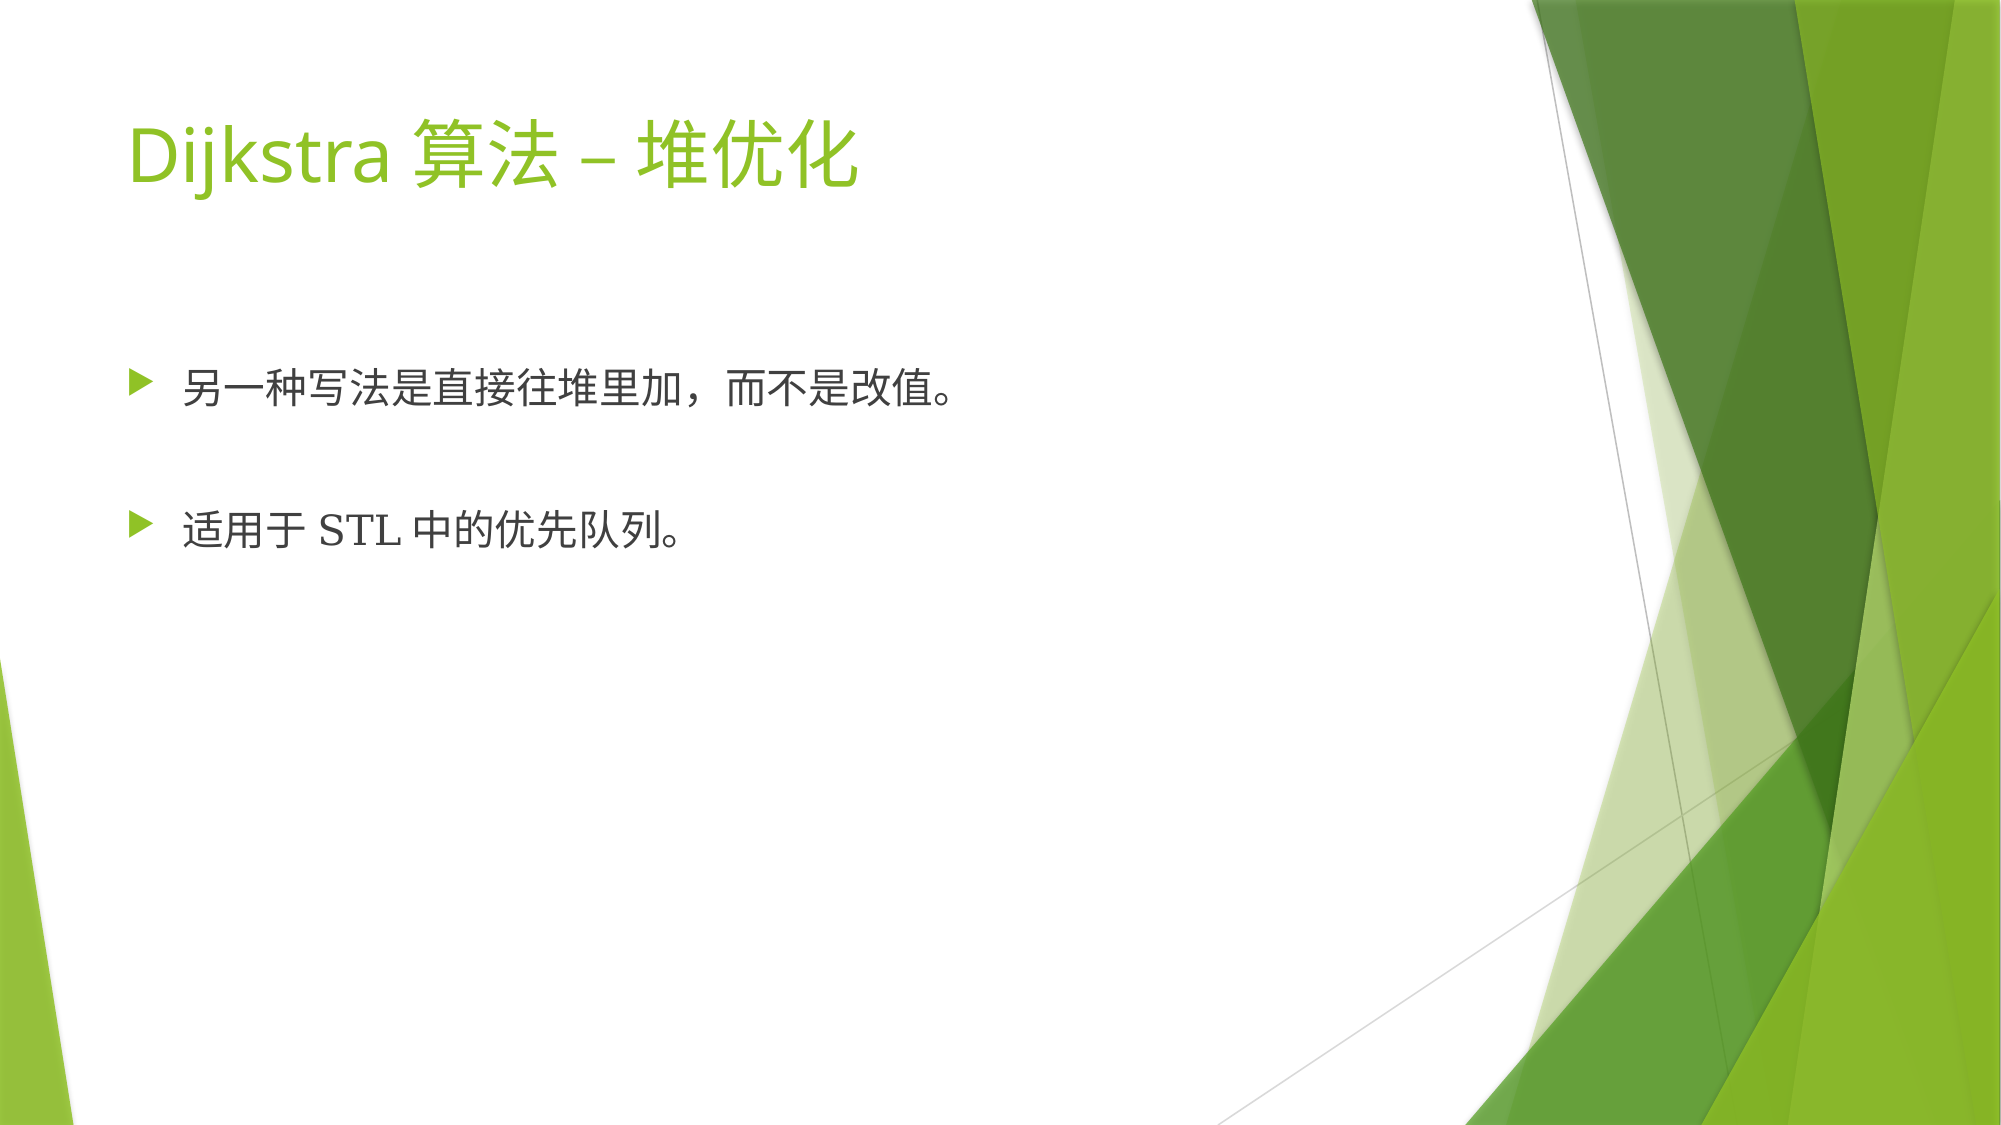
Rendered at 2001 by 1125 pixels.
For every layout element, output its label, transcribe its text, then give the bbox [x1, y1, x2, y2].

list 另一种写法是直接往堆里加，而不是改值。 适用于STL中的优先队列。 [111, 354, 1522, 992]
title Dijkstra算法 – 堆优化 [111, 99, 1522, 317]
